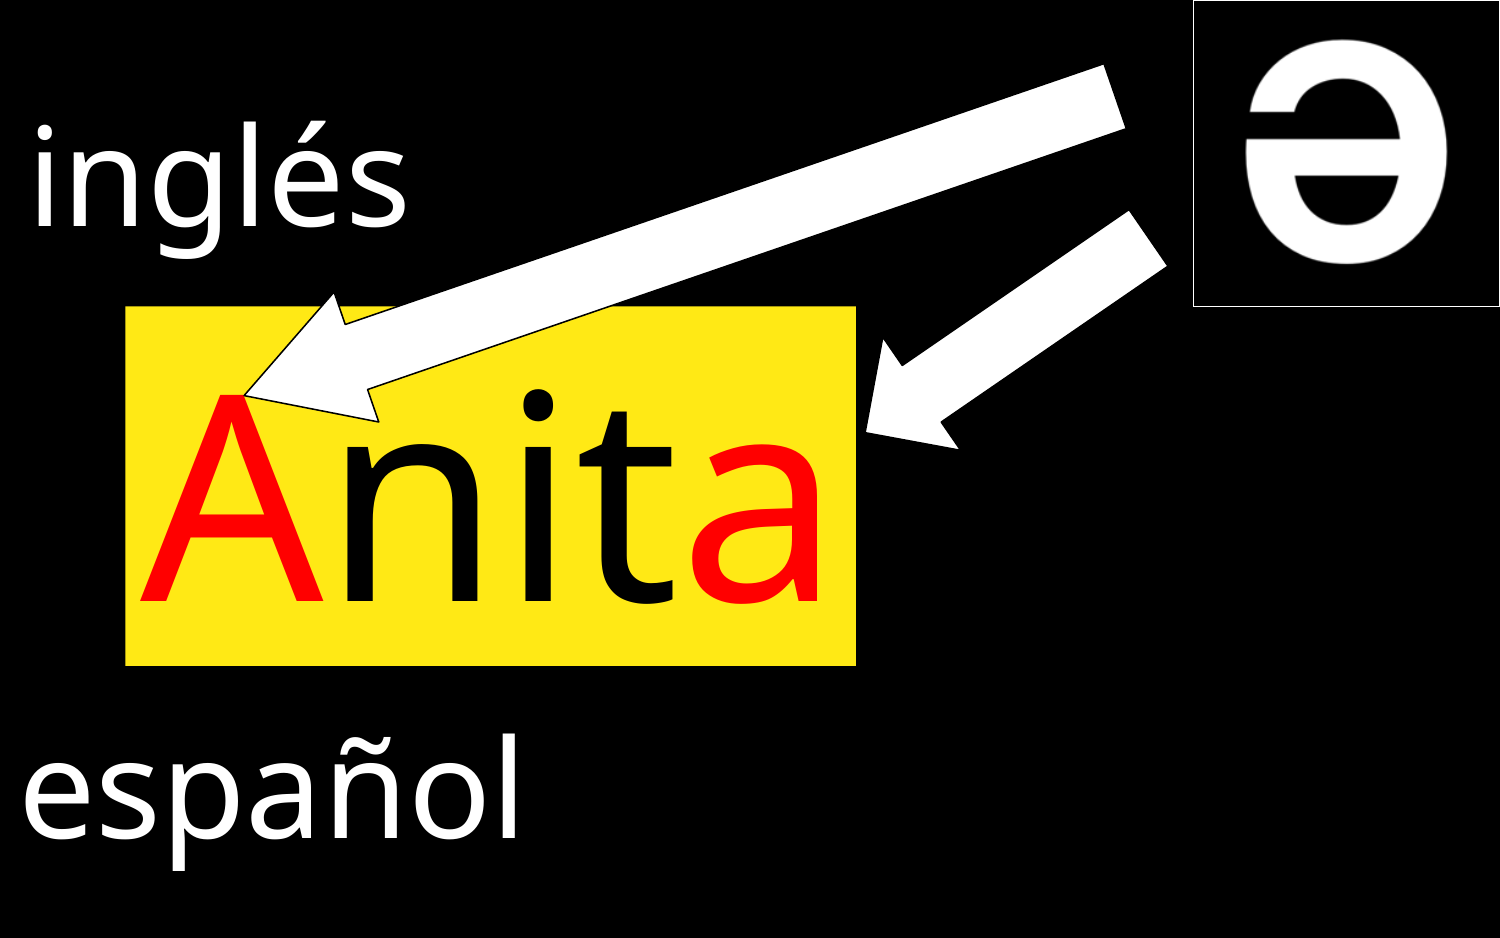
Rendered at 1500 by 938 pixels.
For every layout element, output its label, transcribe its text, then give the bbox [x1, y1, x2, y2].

text_box [865, 209, 1168, 451]
text_box inglés [12, 81, 426, 261]
text_box español [3, 693, 542, 874]
text_box [244, 63, 1127, 423]
picture [1193, 0, 1500, 307]
text_box Anita [125, 306, 856, 666]
